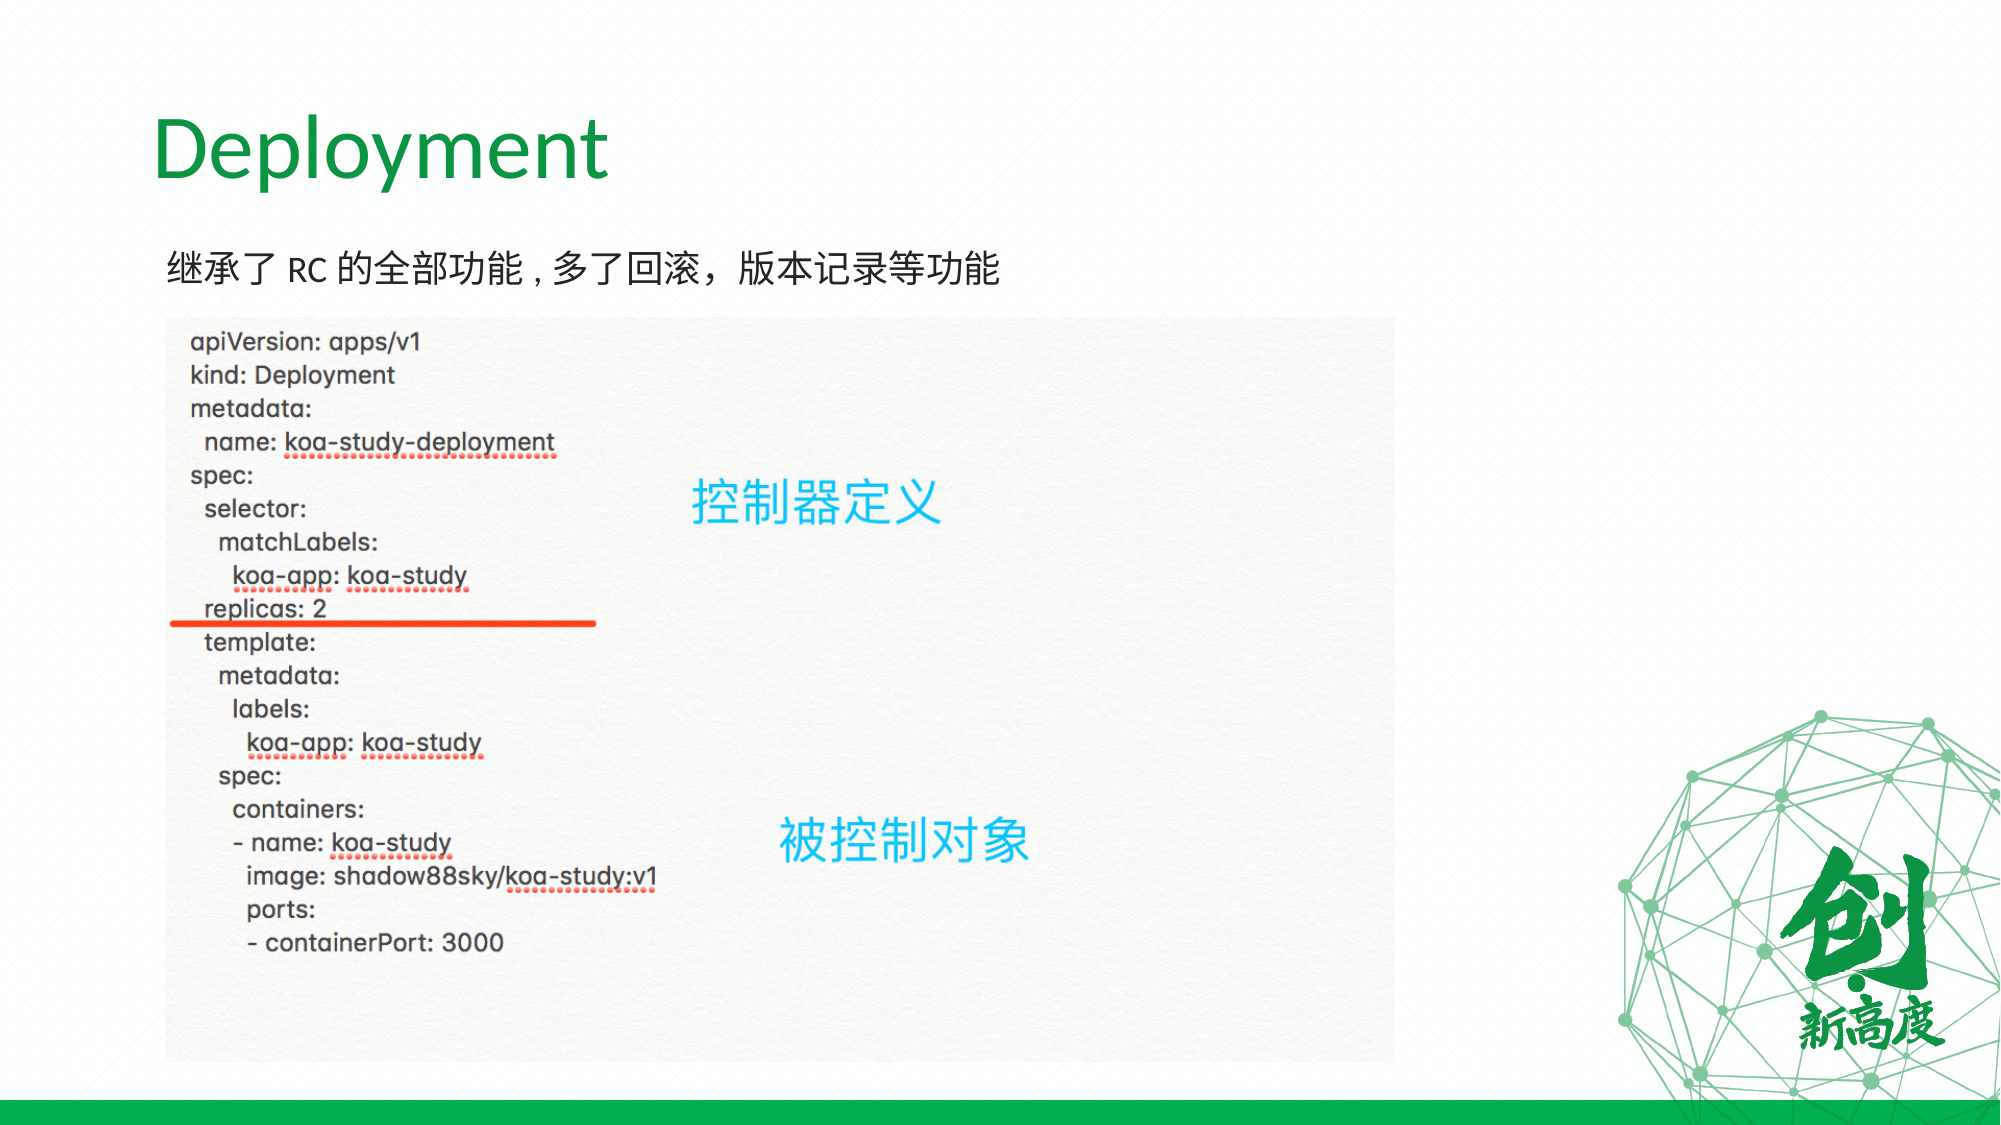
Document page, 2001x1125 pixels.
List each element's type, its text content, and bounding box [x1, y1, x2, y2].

title Deployment [137, 59, 1863, 238]
text_box 继承了RC的全部功能,多了回滚，版本记录等功能 [151, 237, 1016, 298]
picture [1618, 710, 2001, 1125]
picture [164, 317, 1395, 1062]
